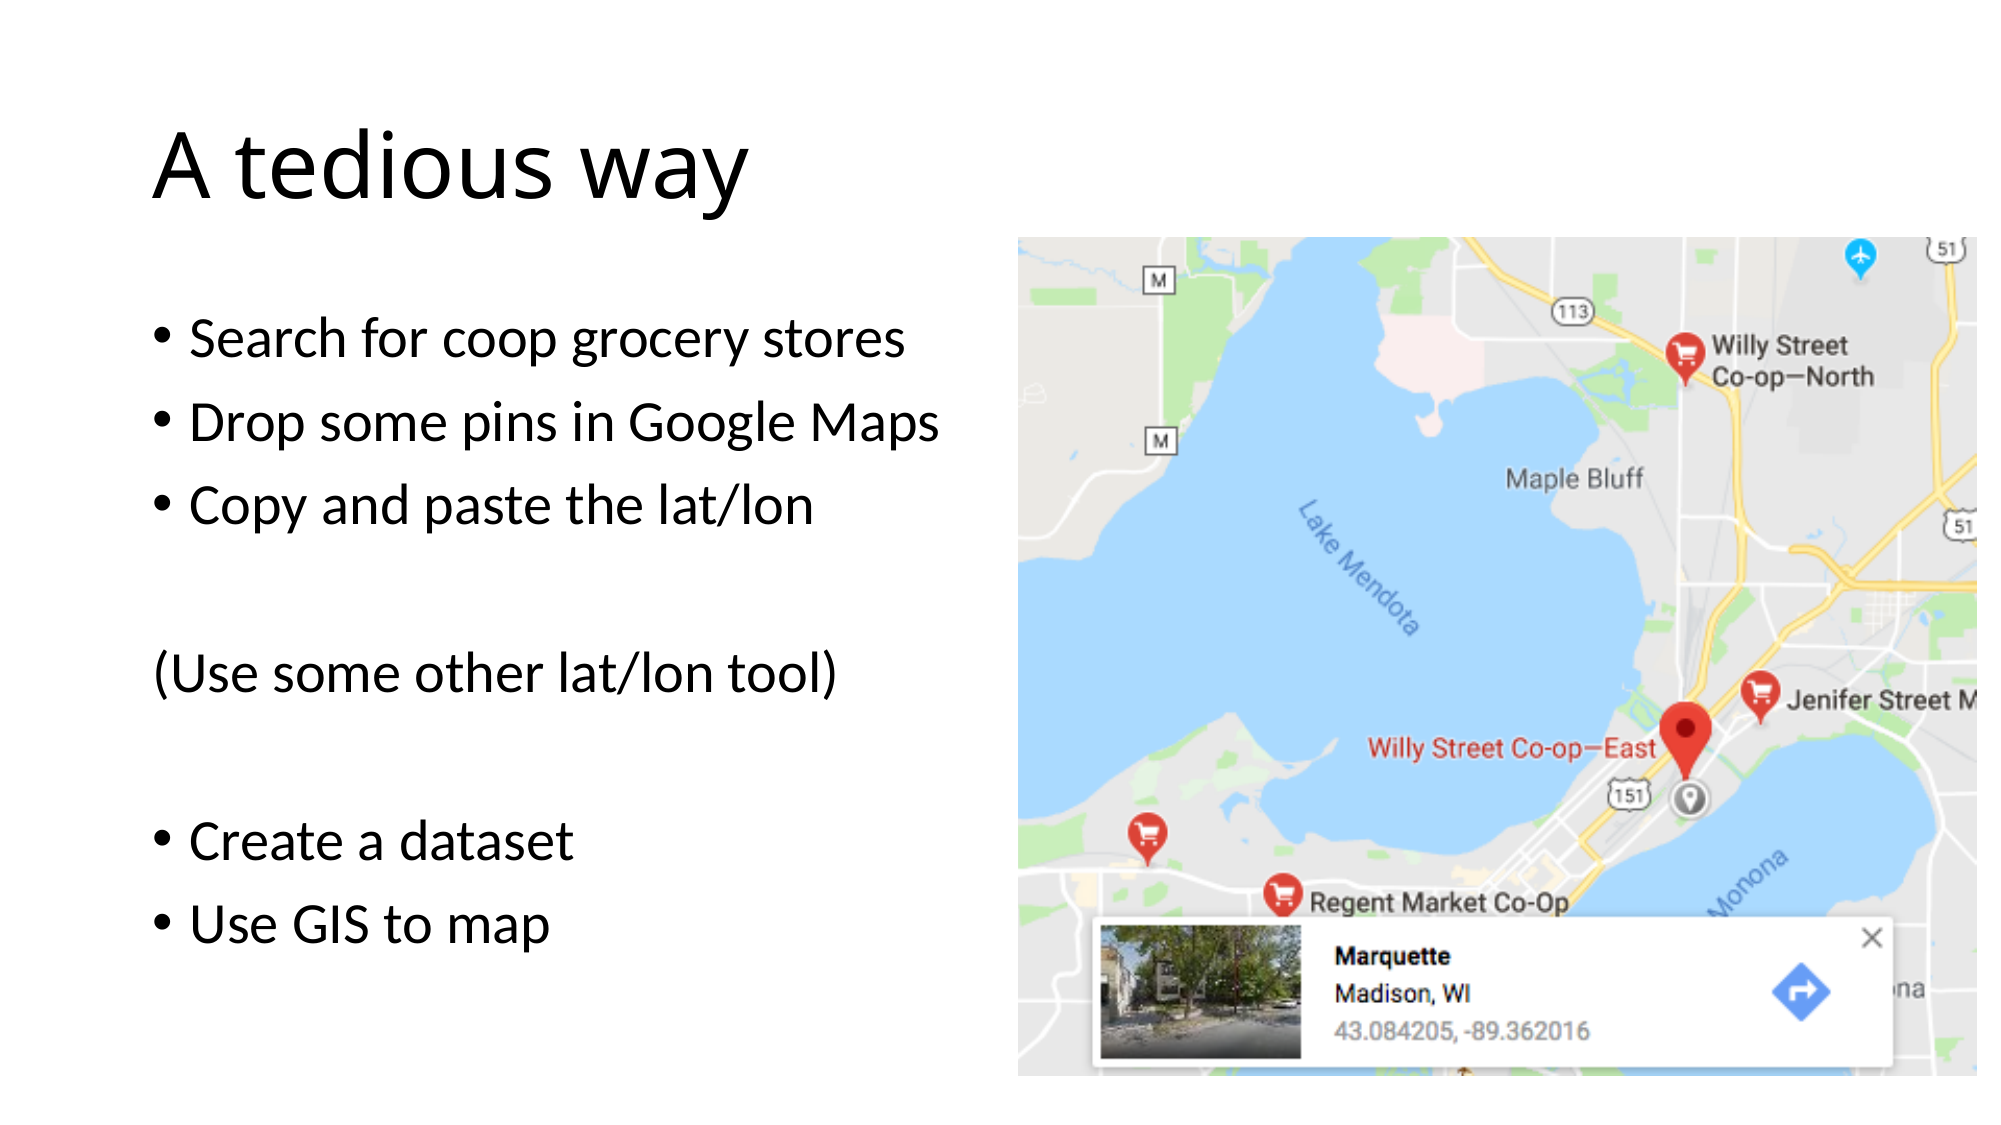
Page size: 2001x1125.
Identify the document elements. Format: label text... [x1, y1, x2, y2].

title A tedious way [137, 59, 1863, 278]
picture [1018, 237, 1977, 1076]
list Search for coop grocery stores Drop some pins in Google Maps Copy and paste the lat/lon (Use some other lat/lon tool) Create a dataset Use GIS to map [137, 299, 988, 1014]
